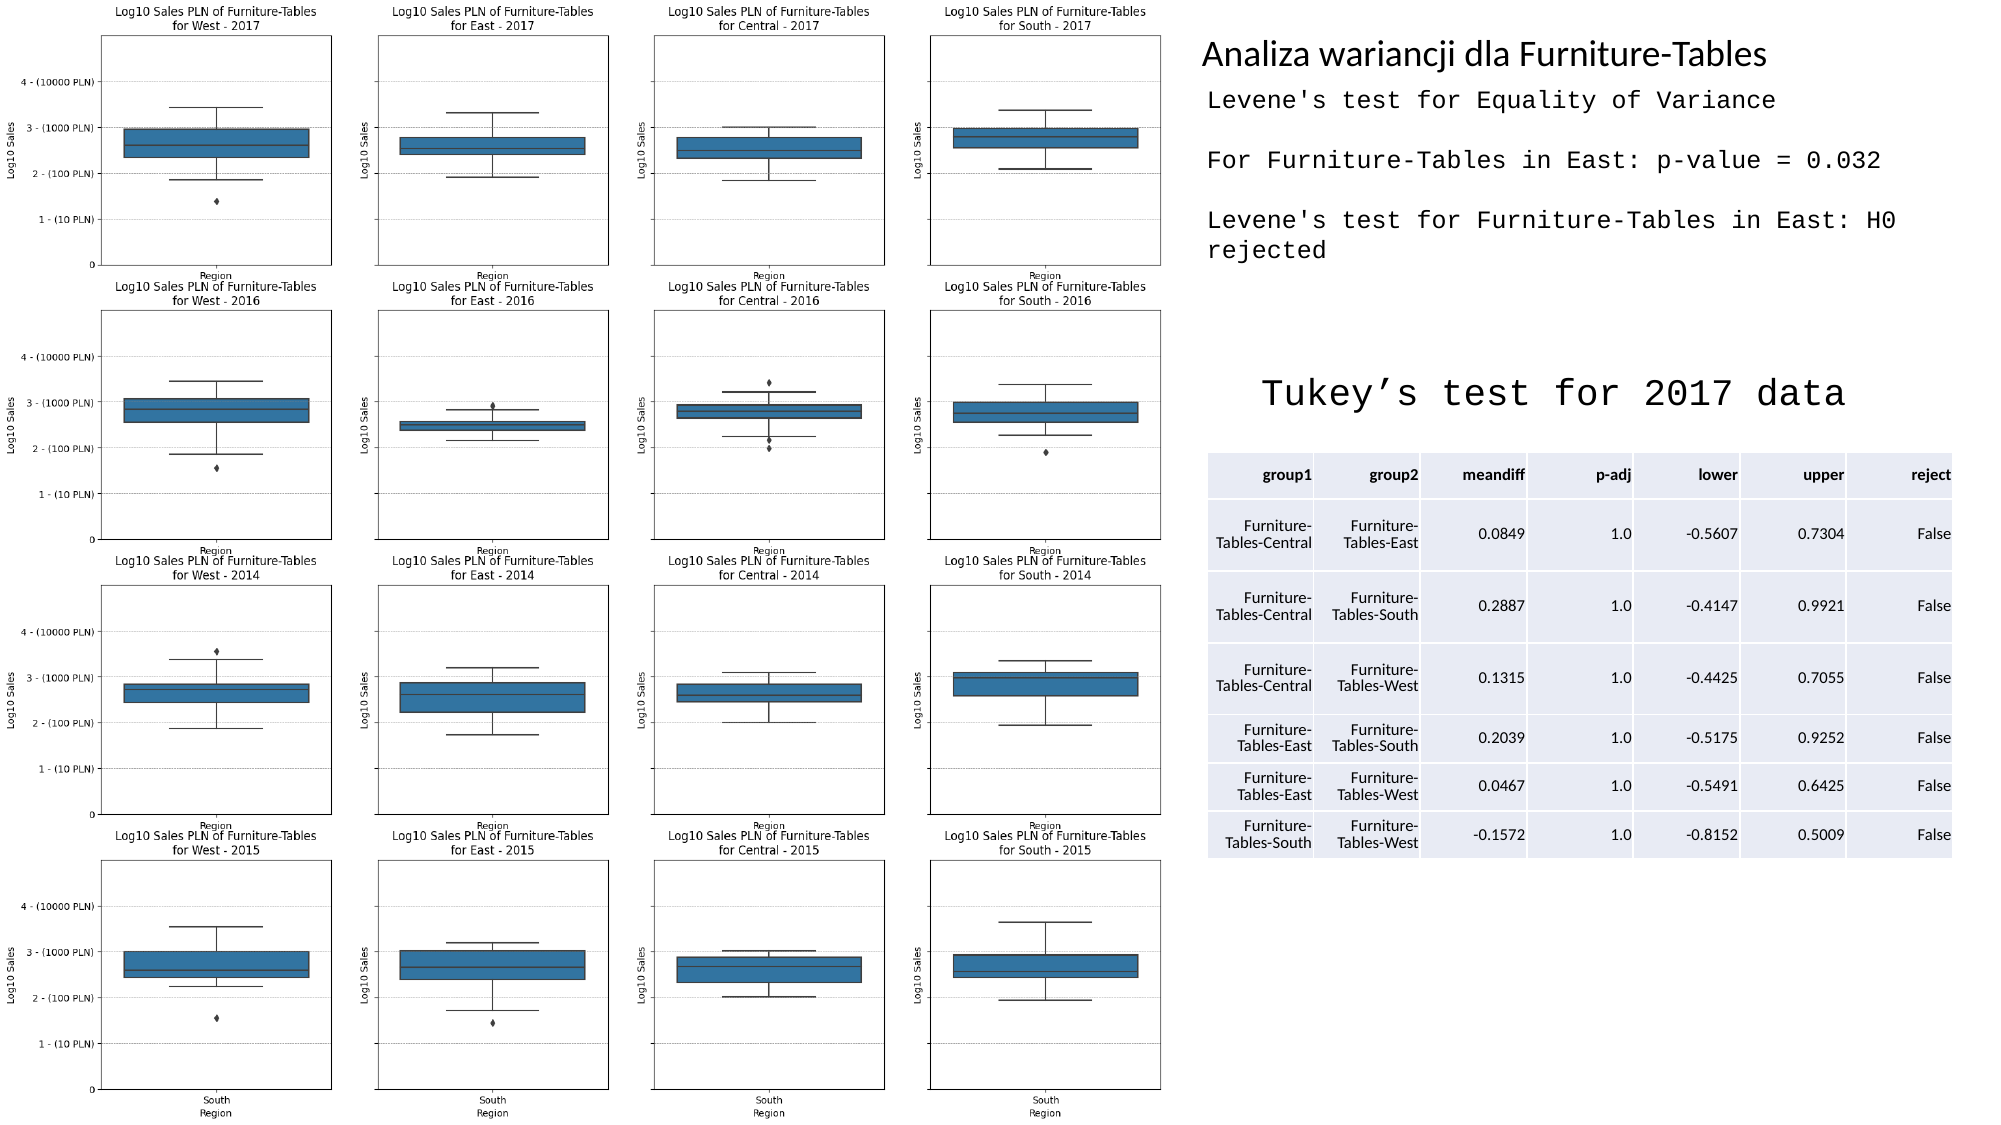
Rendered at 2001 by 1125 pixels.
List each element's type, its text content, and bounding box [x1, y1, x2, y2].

table_cell 1.0 [1528, 764, 1632, 810]
table_cell Furniture-Tables-South [1314, 572, 1419, 642]
table_cell 1.0 [1528, 644, 1632, 714]
table_cell 0.2887 [1421, 572, 1526, 642]
table_cell False [1847, 500, 1952, 570]
table_cell 1.0 [1528, 500, 1632, 570]
table_header p-adj [1528, 453, 1632, 498]
table_cell -0.1572 [1421, 812, 1526, 858]
table_cell Furniture-Tables-East [1208, 764, 1313, 810]
table_cell 0.7055 [1741, 644, 1845, 714]
table_cell Furniture-Tables-East [1314, 500, 1419, 570]
table_cell -0.5491 [1634, 764, 1739, 810]
table_header meandiff [1421, 453, 1526, 498]
table_cell 0.9921 [1741, 572, 1845, 642]
table_cell -0.5607 [1634, 500, 1739, 570]
table_header group1 [1208, 453, 1313, 498]
table_cell False [1847, 644, 1952, 714]
table_cell Furniture-Tables-West [1314, 764, 1419, 810]
text_box Tukey’s test for 2017 data [1246, 360, 1873, 421]
table_cell -0.4147 [1634, 572, 1739, 642]
table_cell 0.7304 [1741, 500, 1845, 570]
table_cell False [1847, 812, 1952, 858]
table_cell False [1847, 764, 1952, 810]
table_cell Furniture-Tables-Central [1208, 572, 1313, 642]
table_cell -0.8152 [1634, 812, 1739, 858]
table_cell False [1847, 715, 1952, 762]
table_header upper [1741, 453, 1845, 498]
table_cell 0.5009 [1741, 812, 1845, 858]
table_cell Furniture-Tables-Central [1208, 500, 1313, 570]
table_header group2 [1314, 453, 1419, 498]
table_cell Furniture-Tables-East [1208, 715, 1313, 762]
table_cell 0.6425 [1741, 764, 1845, 810]
table_cell -0.5175 [1634, 715, 1739, 762]
table_cell -0.4425 [1634, 644, 1739, 714]
table_cell Furniture-Tables-South [1208, 812, 1313, 858]
table_cell Furniture-Tables-Central [1208, 644, 1313, 714]
table_cell 0.0849 [1421, 500, 1526, 570]
table_cell 1.0 [1528, 572, 1632, 642]
table_cell 0.9252 [1741, 715, 1845, 762]
table_header reject [1847, 453, 1952, 498]
table_cell Furniture-Tables-West [1314, 644, 1419, 714]
table_cell 0.2039 [1421, 715, 1526, 762]
table_cell 0.0467 [1421, 764, 1526, 810]
table_header lower [1634, 453, 1739, 498]
table_cell 1.0 [1528, 715, 1632, 762]
table_cell 1.0 [1528, 812, 1632, 858]
picture [0, 0, 1167, 1125]
table_cell Furniture-Tables-South [1314, 715, 1419, 762]
table_cell Furniture-Tables-West [1314, 812, 1419, 858]
table_cell 0.1315 [1421, 644, 1526, 714]
text_box Analiza wariancji dla Furniture-Tables [1187, 21, 2000, 82]
table_cell False [1847, 572, 1952, 642]
text_box Levene's test for Equality of Variance For Furniture-Tables in East: p-value = 0.032 Levene's test for Furniture-Tables in East: H0 rejected [1207, 83, 1953, 264]
